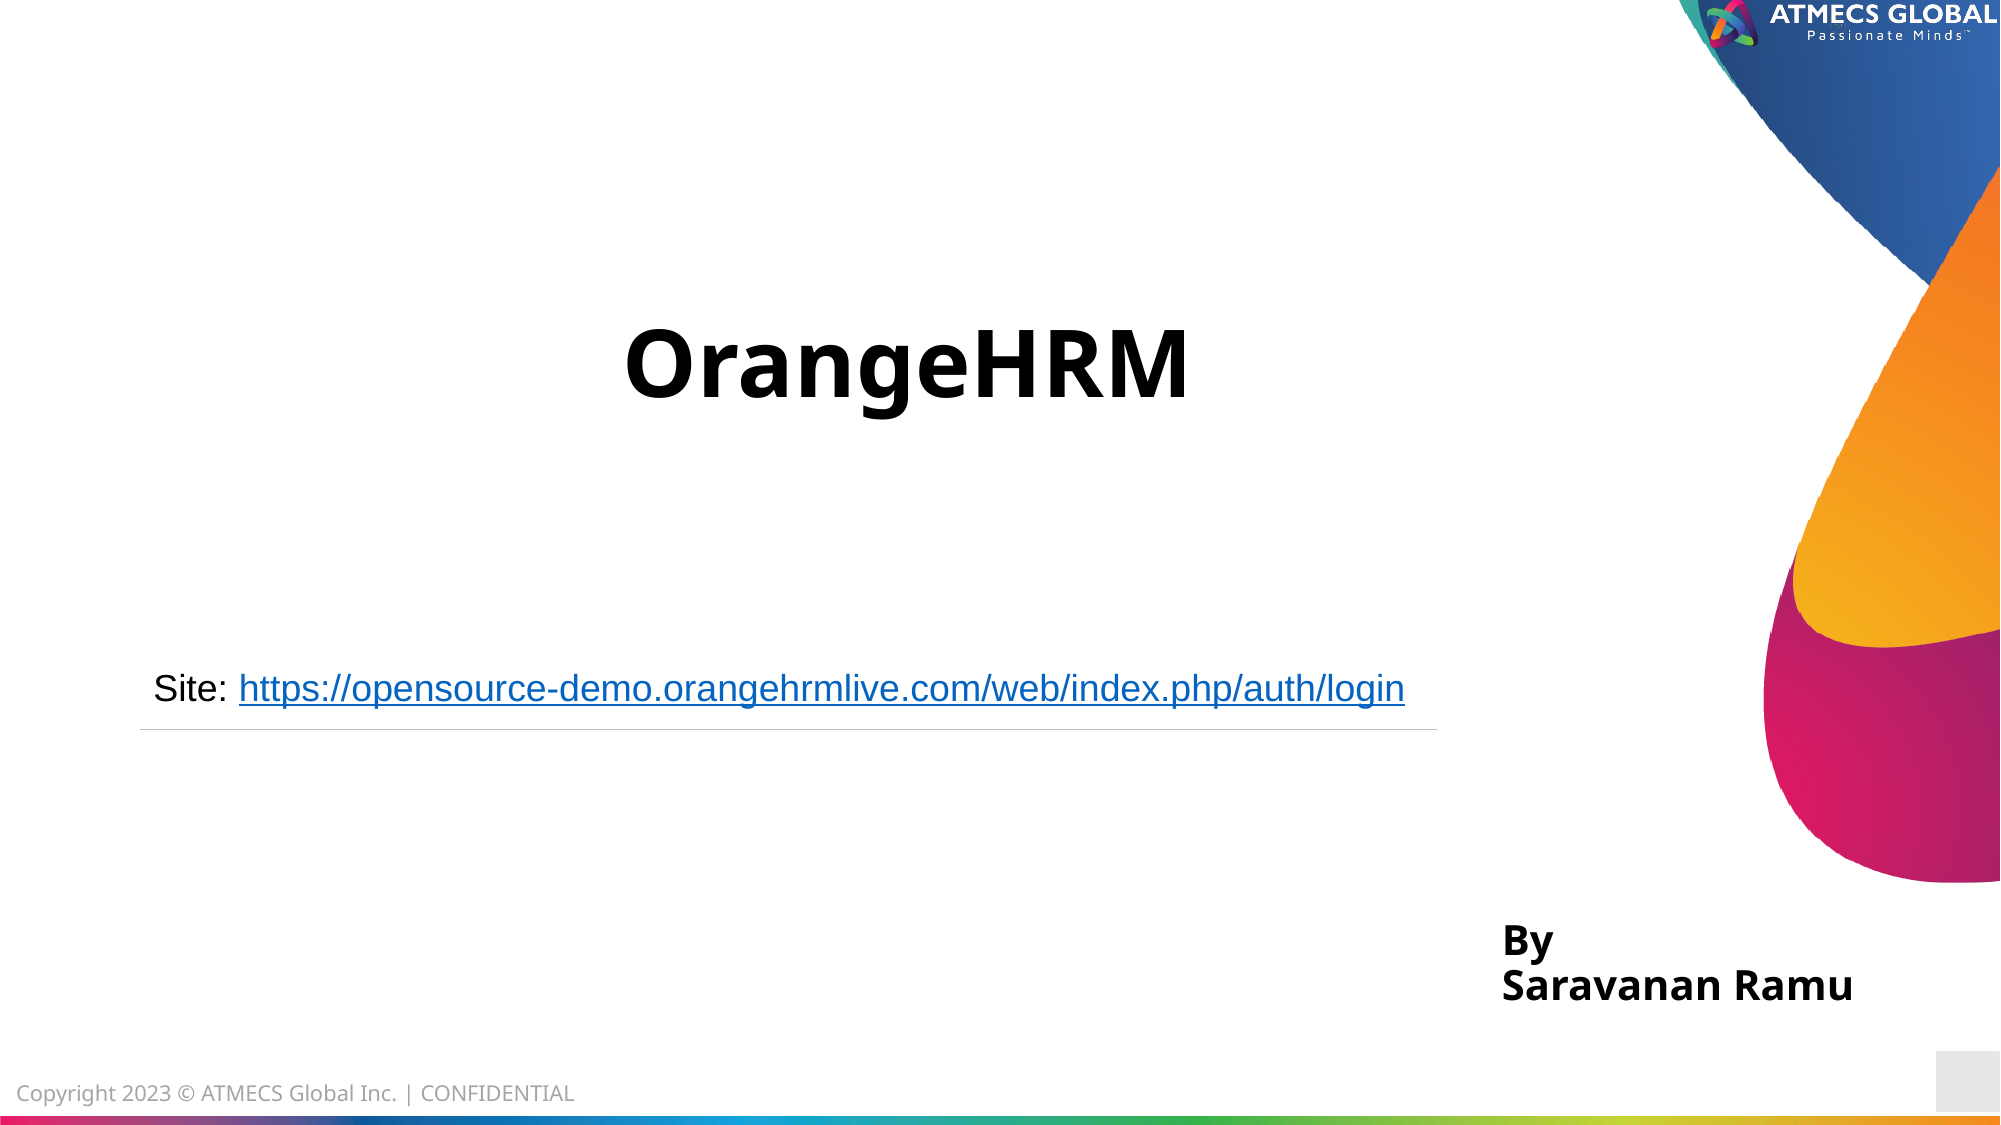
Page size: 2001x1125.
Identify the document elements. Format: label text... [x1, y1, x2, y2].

slide_number [1936, 1051, 2000, 1112]
picture [1983, 1116, 2000, 1125]
title OrangeHRM [137, 208, 1679, 426]
text_box Site: https://opensource-demo.orangehrmlive.com/web/index.php/auth/login [138, 656, 1421, 717]
list By Saravanan Ramu [1486, 911, 1983, 1125]
picture [1677, 0, 2000, 883]
picture [742, 1116, 1486, 1125]
picture [0, 1116, 736, 1125]
footer Copyright 2023 © ATMECS Global Inc. | CONFIDENTIAL [1, 1063, 677, 1123]
